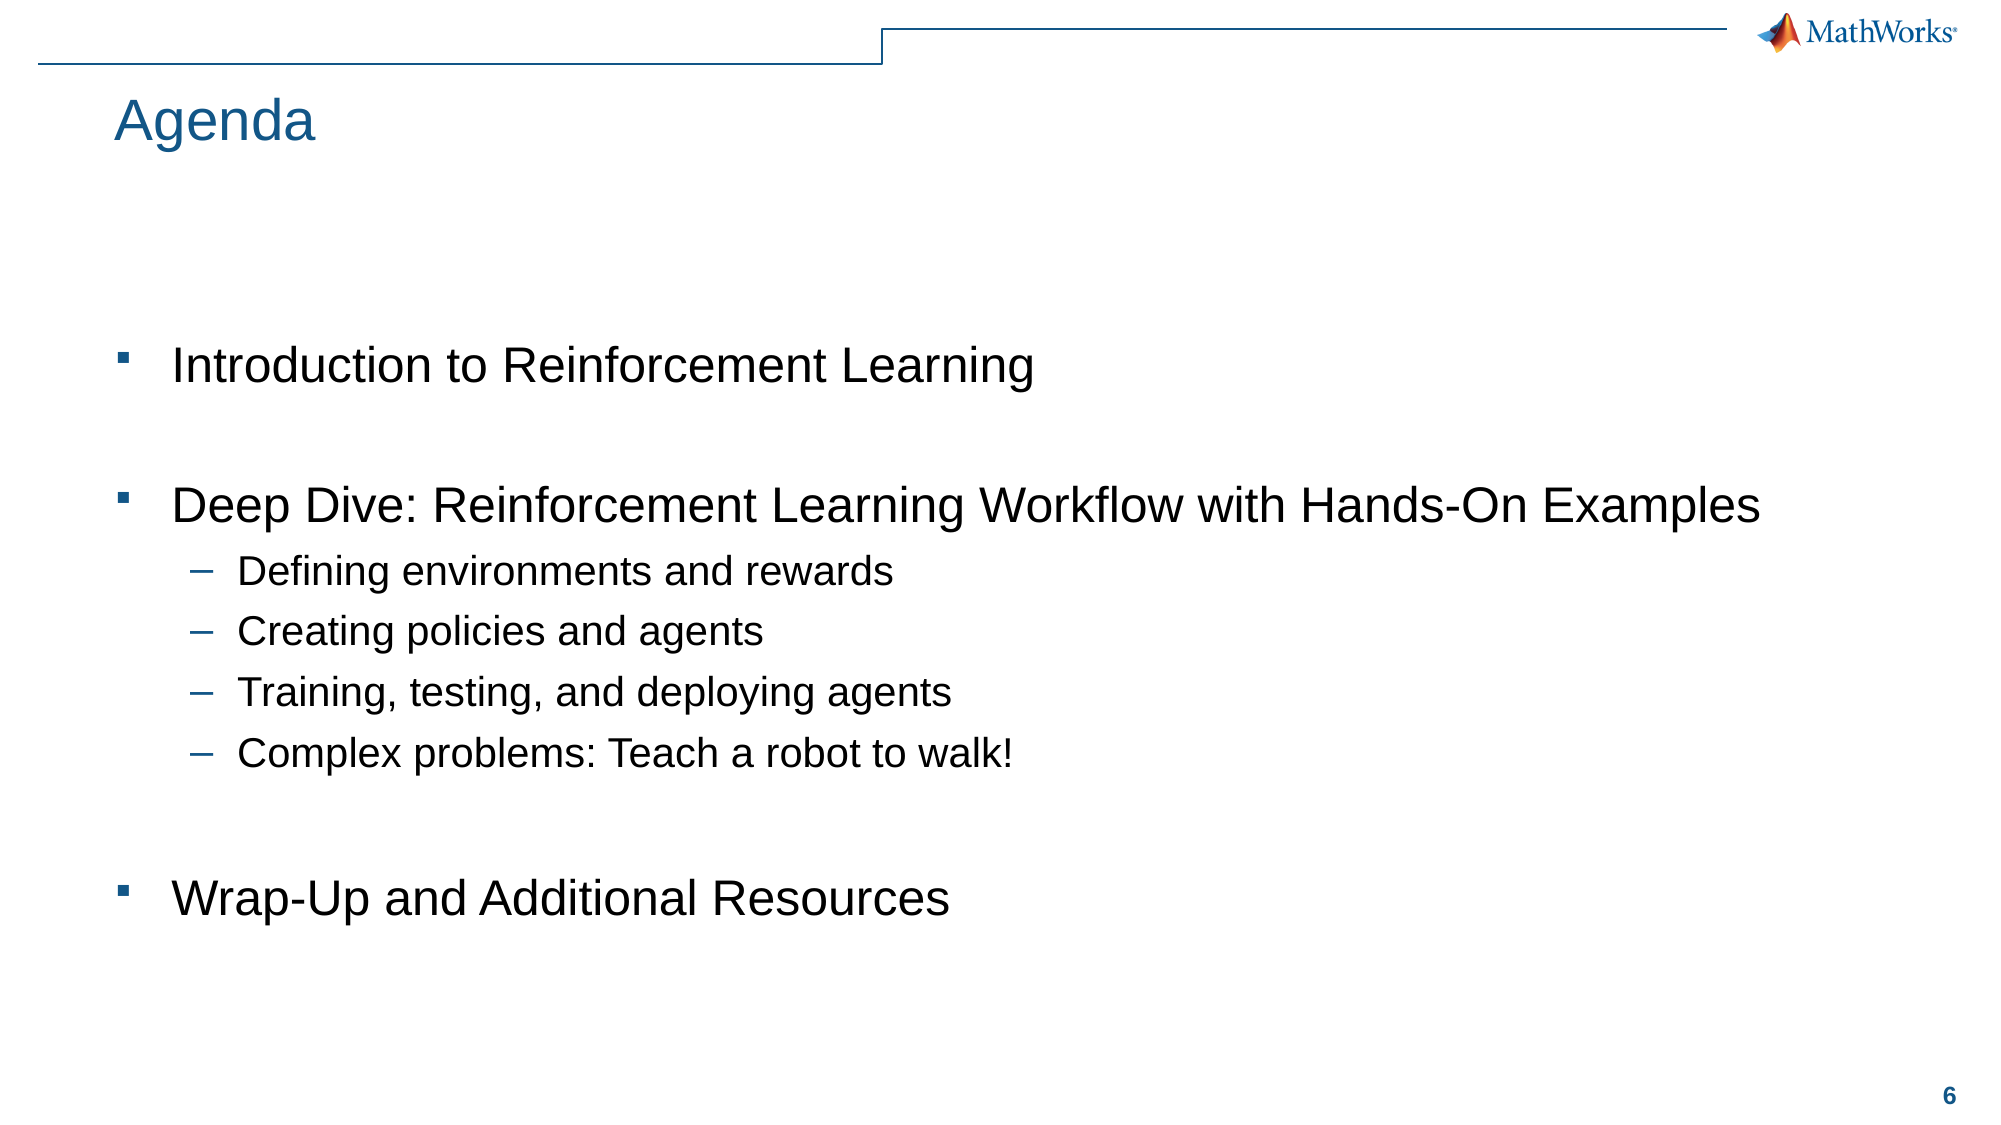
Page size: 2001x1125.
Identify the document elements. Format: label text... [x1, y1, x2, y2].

list Introduction to Reinforcement Learning Deep Dive: Reinforcement Learning Workflow with Hands-On Examples Defining environments and rewards Creating policies and agents Training, testing, and deploying agents Complex problems: Teach a robot to walk! Wrap-Up and Additional Resources [99, 324, 1867, 1000]
picture [1751, 3, 1970, 63]
title Agenda [99, 75, 1950, 238]
